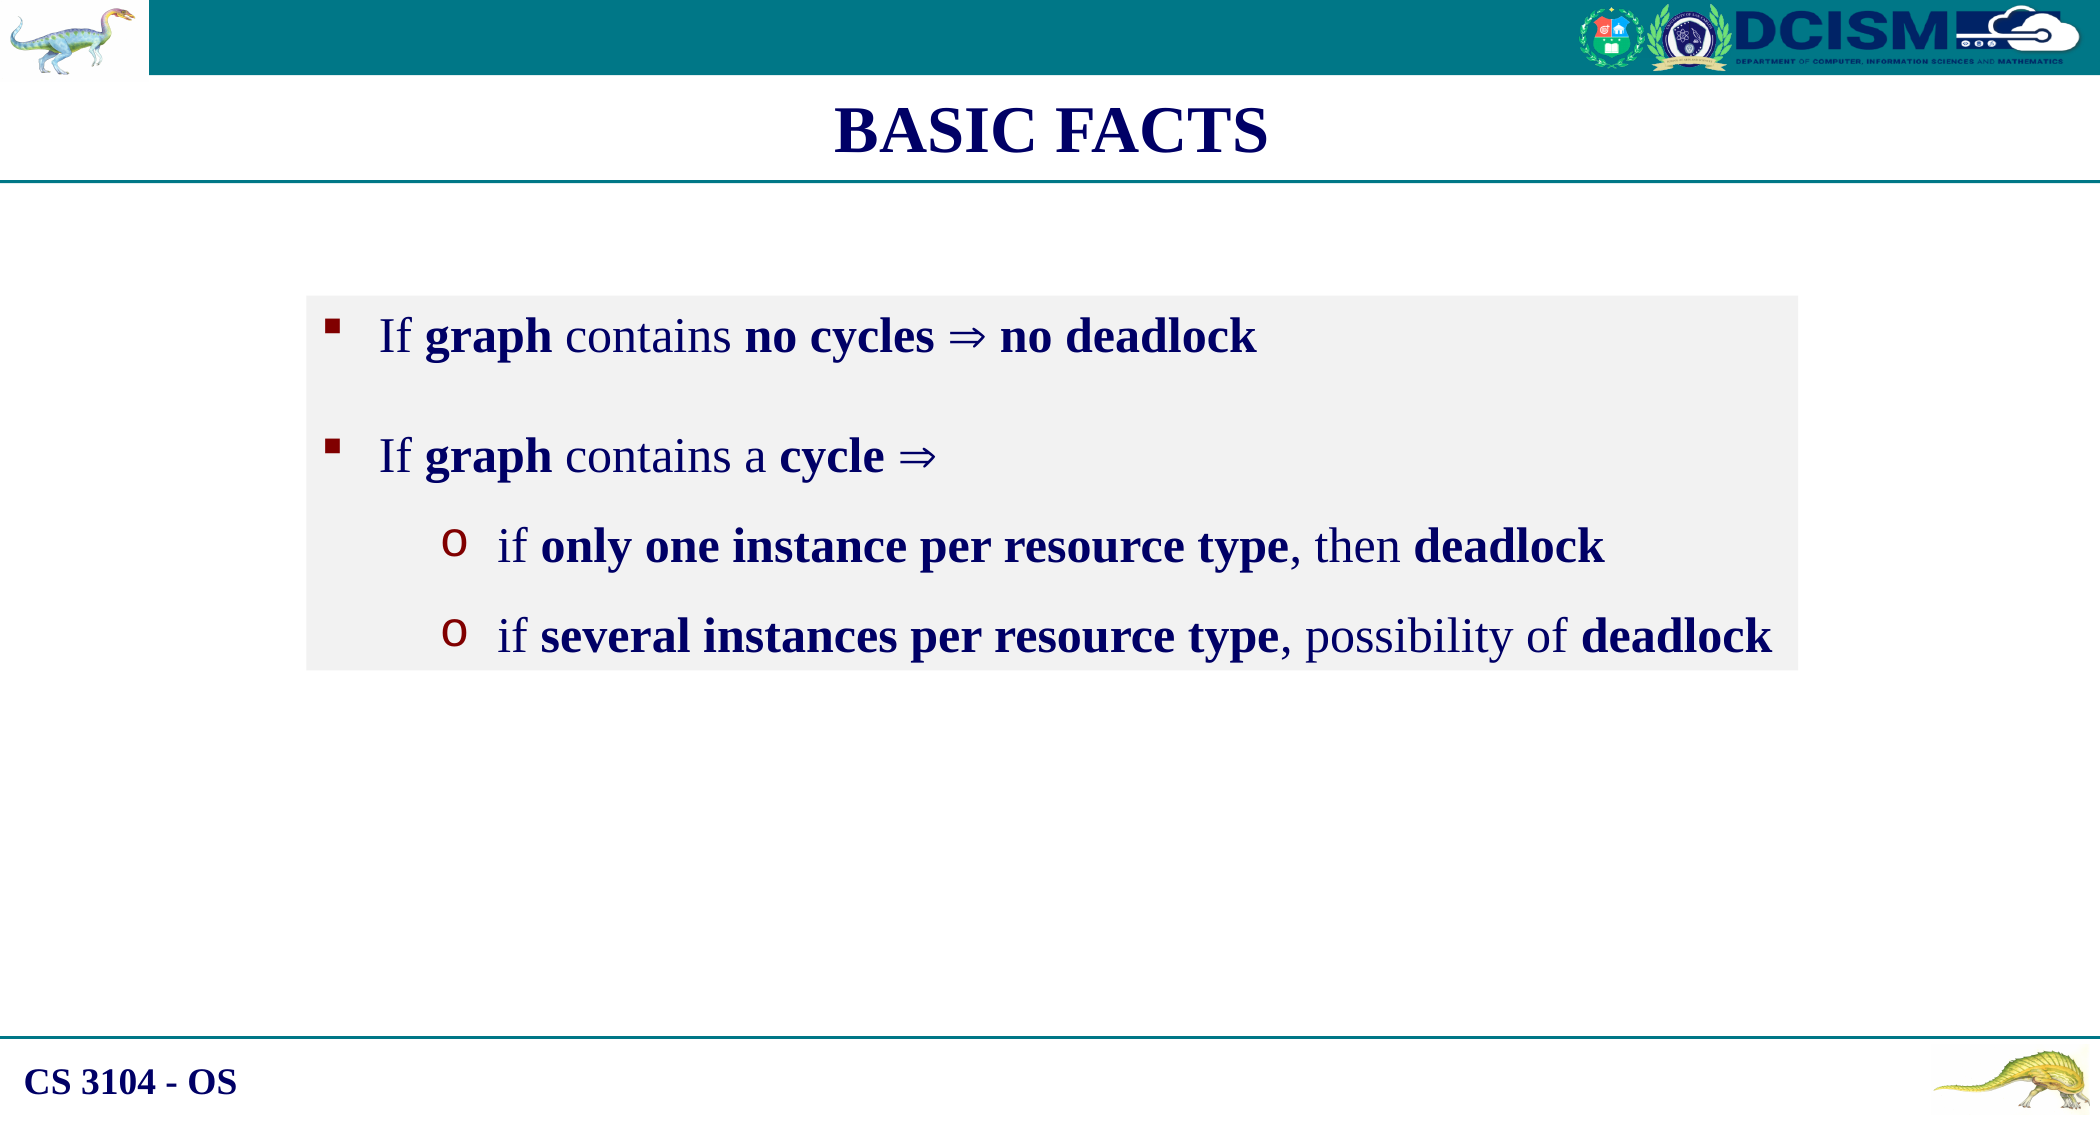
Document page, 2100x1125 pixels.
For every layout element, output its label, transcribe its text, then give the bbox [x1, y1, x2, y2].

picture [0, 0, 149, 82]
text_box If graph contains no cycles  no deadlock If graph contains a cycle  if only one instance per resource type, then deadlock if several instances per resource type, possibility of deadlock [306, 295, 1799, 671]
picture [1931, 1044, 2090, 1115]
text_box BASIC FACTS [18, 78, 2086, 173]
picture [1572, 0, 2094, 76]
